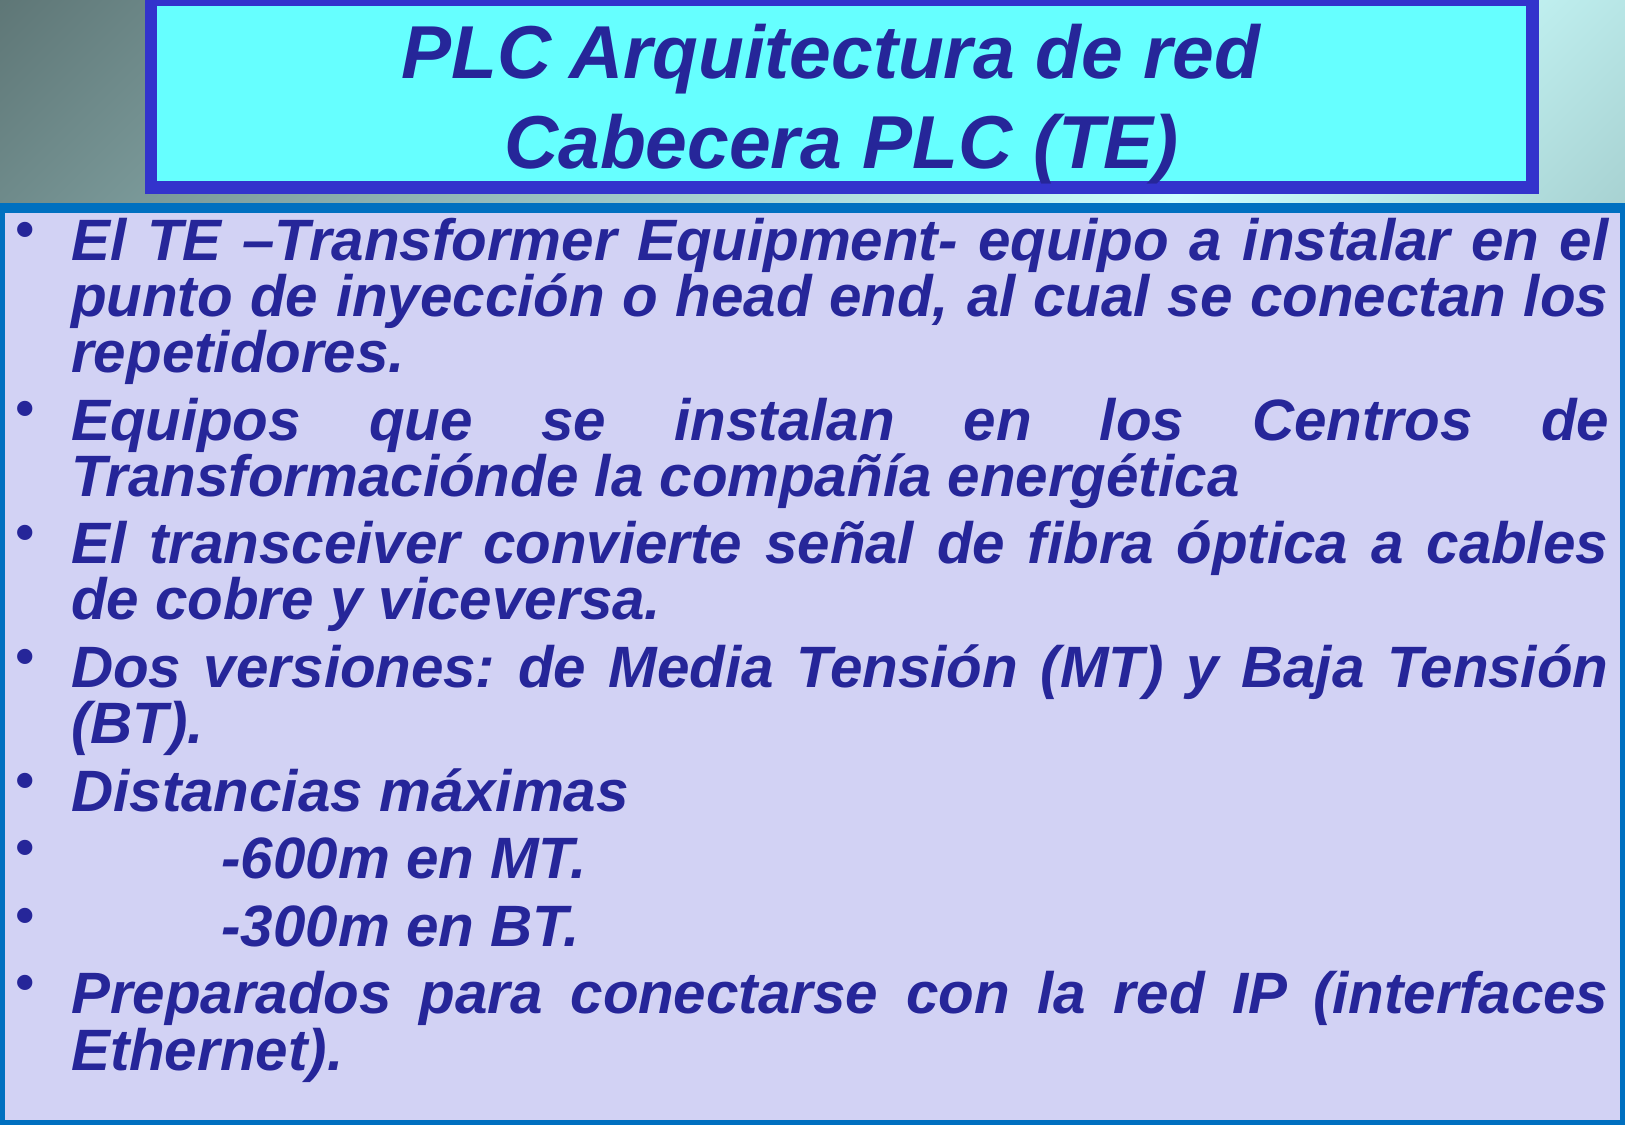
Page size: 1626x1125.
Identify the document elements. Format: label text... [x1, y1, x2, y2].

text_box PLC Arquitectura de red Cabecera PLC (TE) [151, 0, 1533, 188]
text_box [56, 612, 917, 1125]
list El TE –Transformer Equipment- equipo a instalar en el punto de inyección o head end, al cual se conectan los repetidores. Equipos que se instalan en los Centros de Transformaciónde la compañía energética El transceiver convierte señal de fibra óptica a cables de cobre y viceversa. Dos versiones: de Media Tensión (MT) y Baja Tensión (BT). Distancias máximas -600m en MT. -300m en BT. Preparados para conectarse con la red IP (interfaces Ethernet). [0, 207, 1625, 1125]
